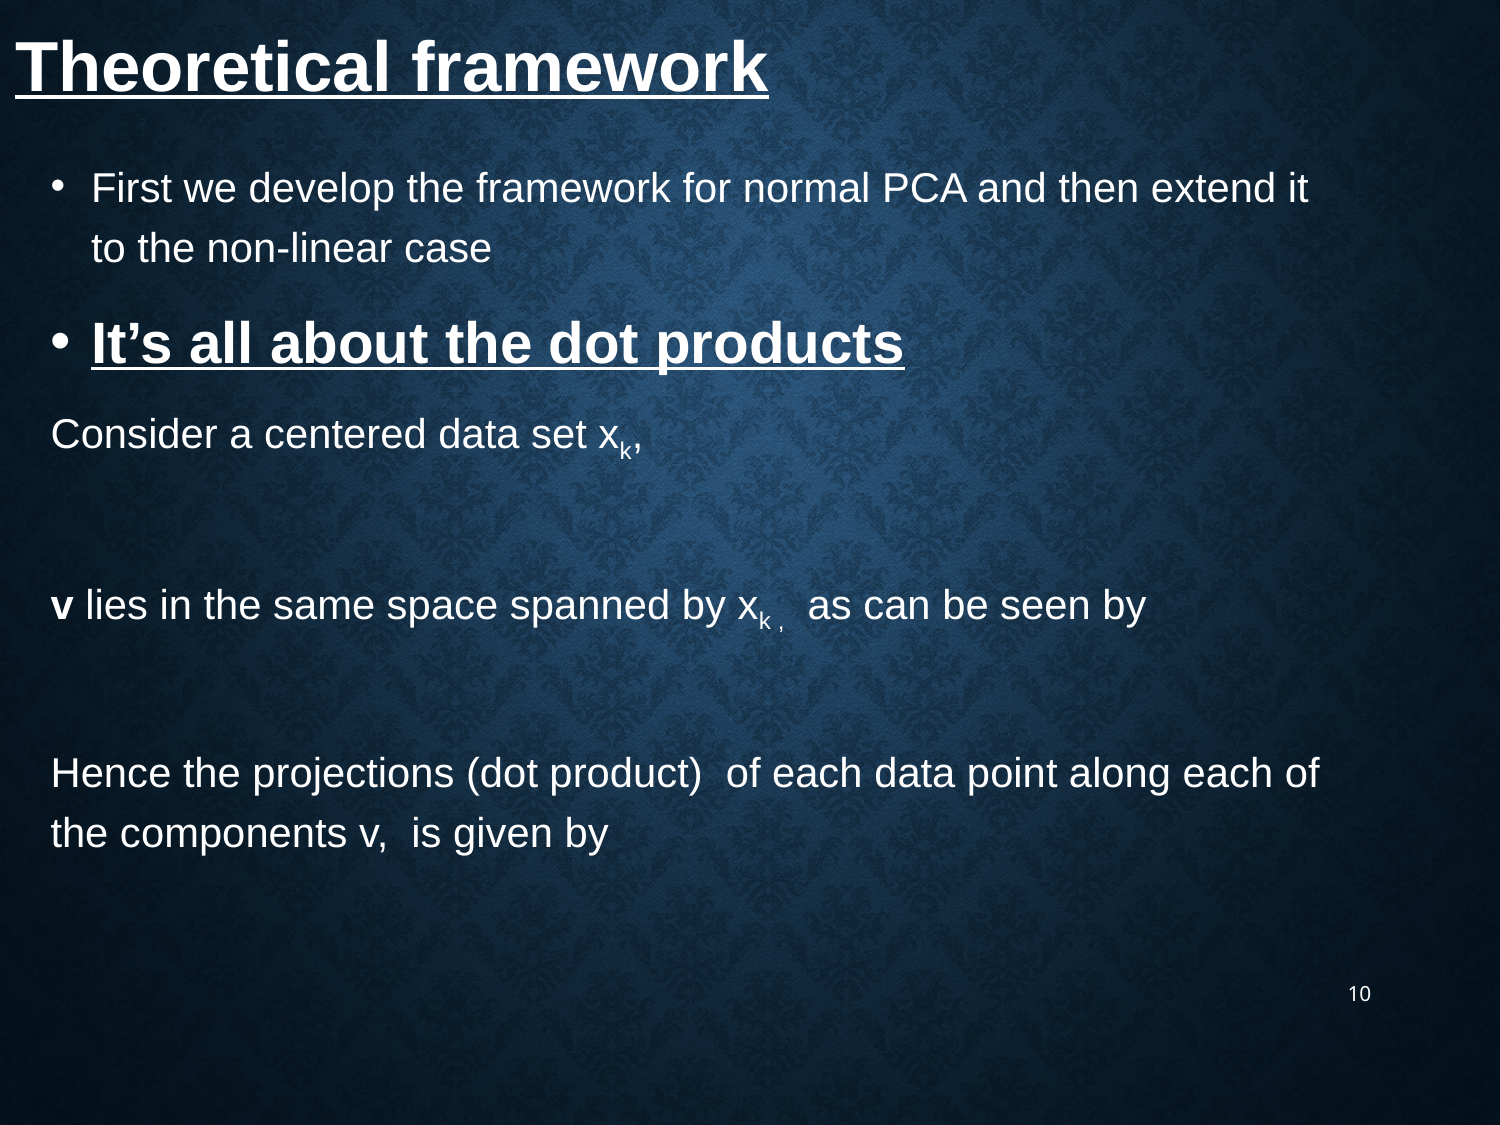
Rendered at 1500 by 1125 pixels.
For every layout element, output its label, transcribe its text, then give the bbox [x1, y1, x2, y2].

title Theoretical framework [0, 0, 1274, 177]
slide_number 10 [1293, 965, 1387, 1025]
